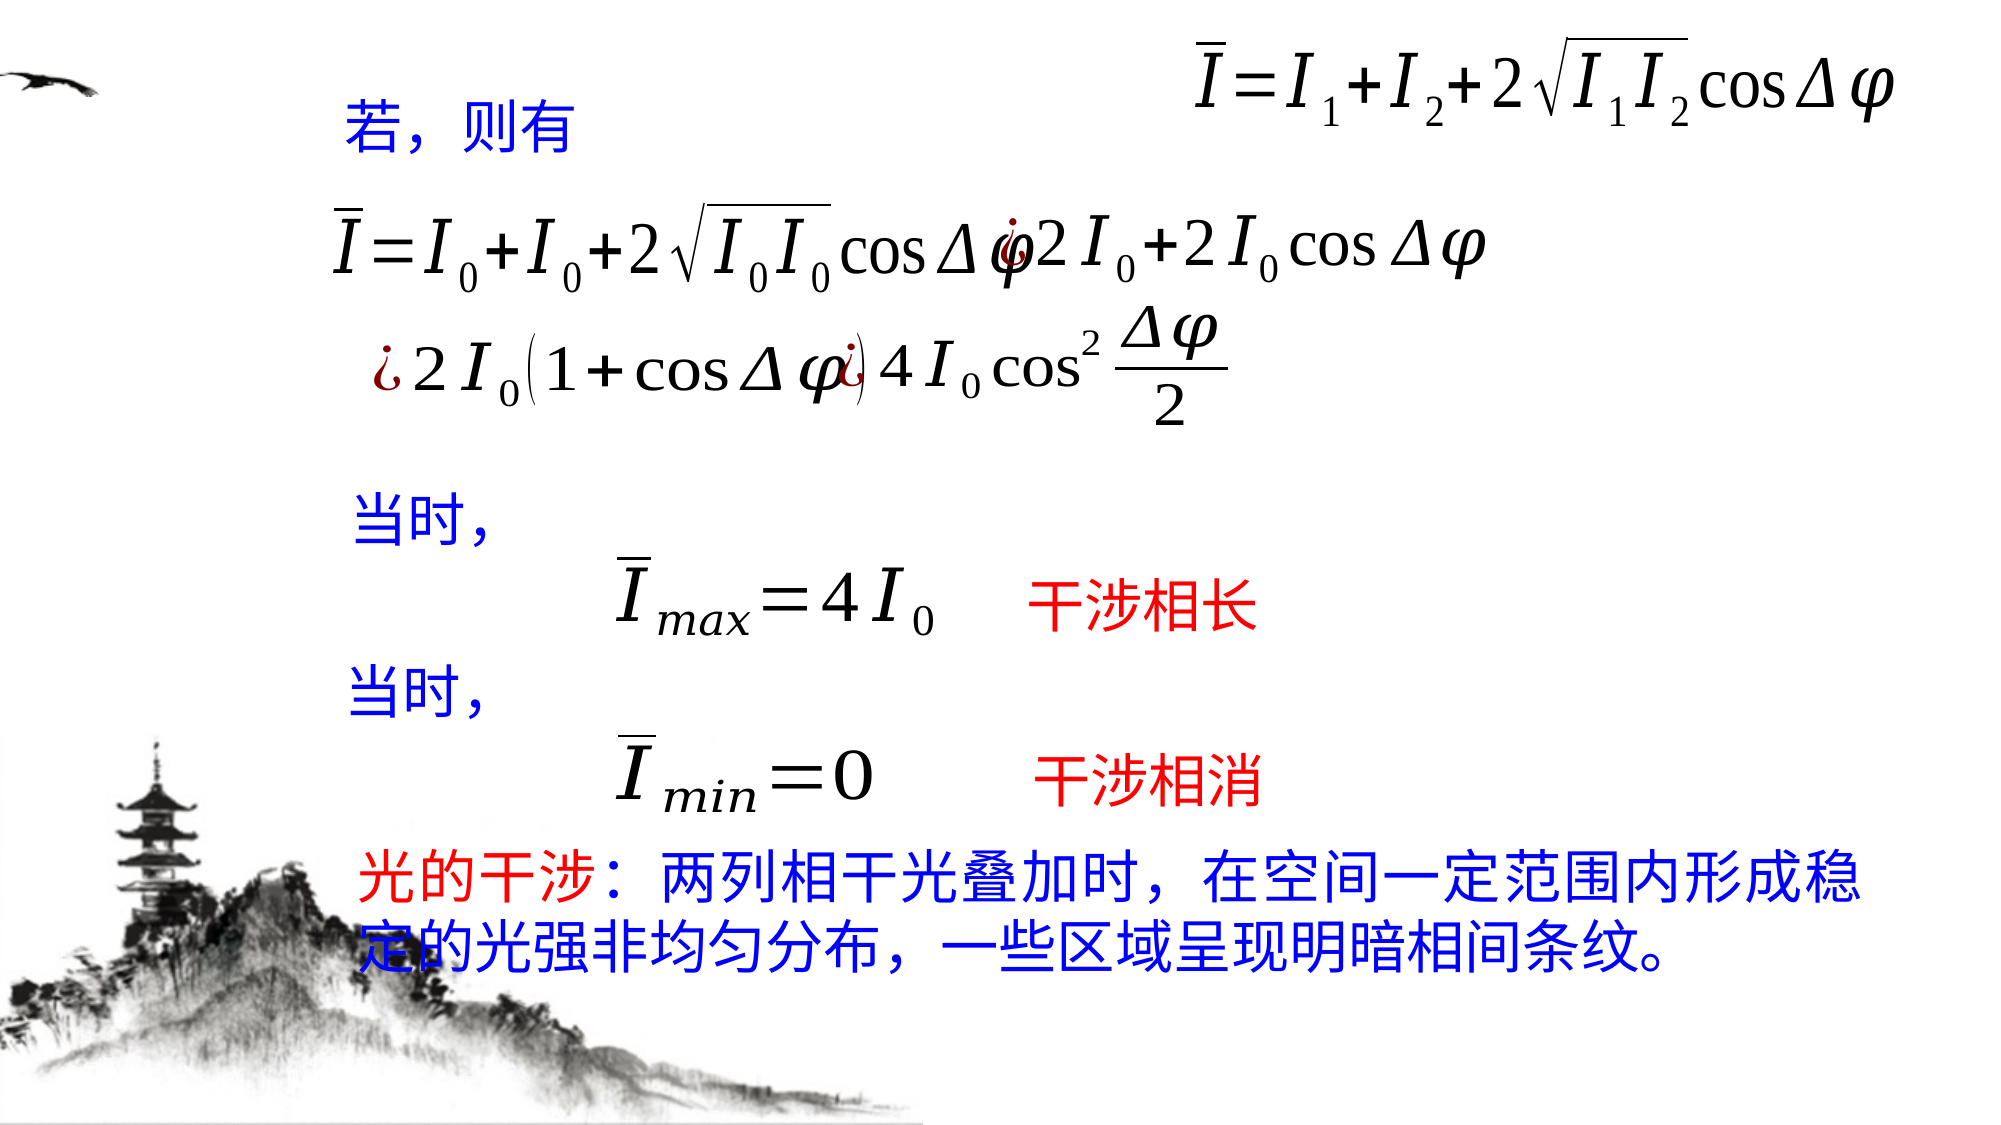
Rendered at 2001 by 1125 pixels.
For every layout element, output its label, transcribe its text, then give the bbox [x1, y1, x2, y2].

text_box 干涉相消 [1017, 737, 1325, 822]
text_box 光的干涉：两列相干光叠加时，在空间一定范围内形成稳定的光强非均匀分布，一些区域呈现明暗相间条纹。 [343, 832, 1879, 988]
picture [0, 3, 99, 97]
picture [0, 732, 923, 1125]
text_box 干涉相长 [1011, 561, 1319, 646]
